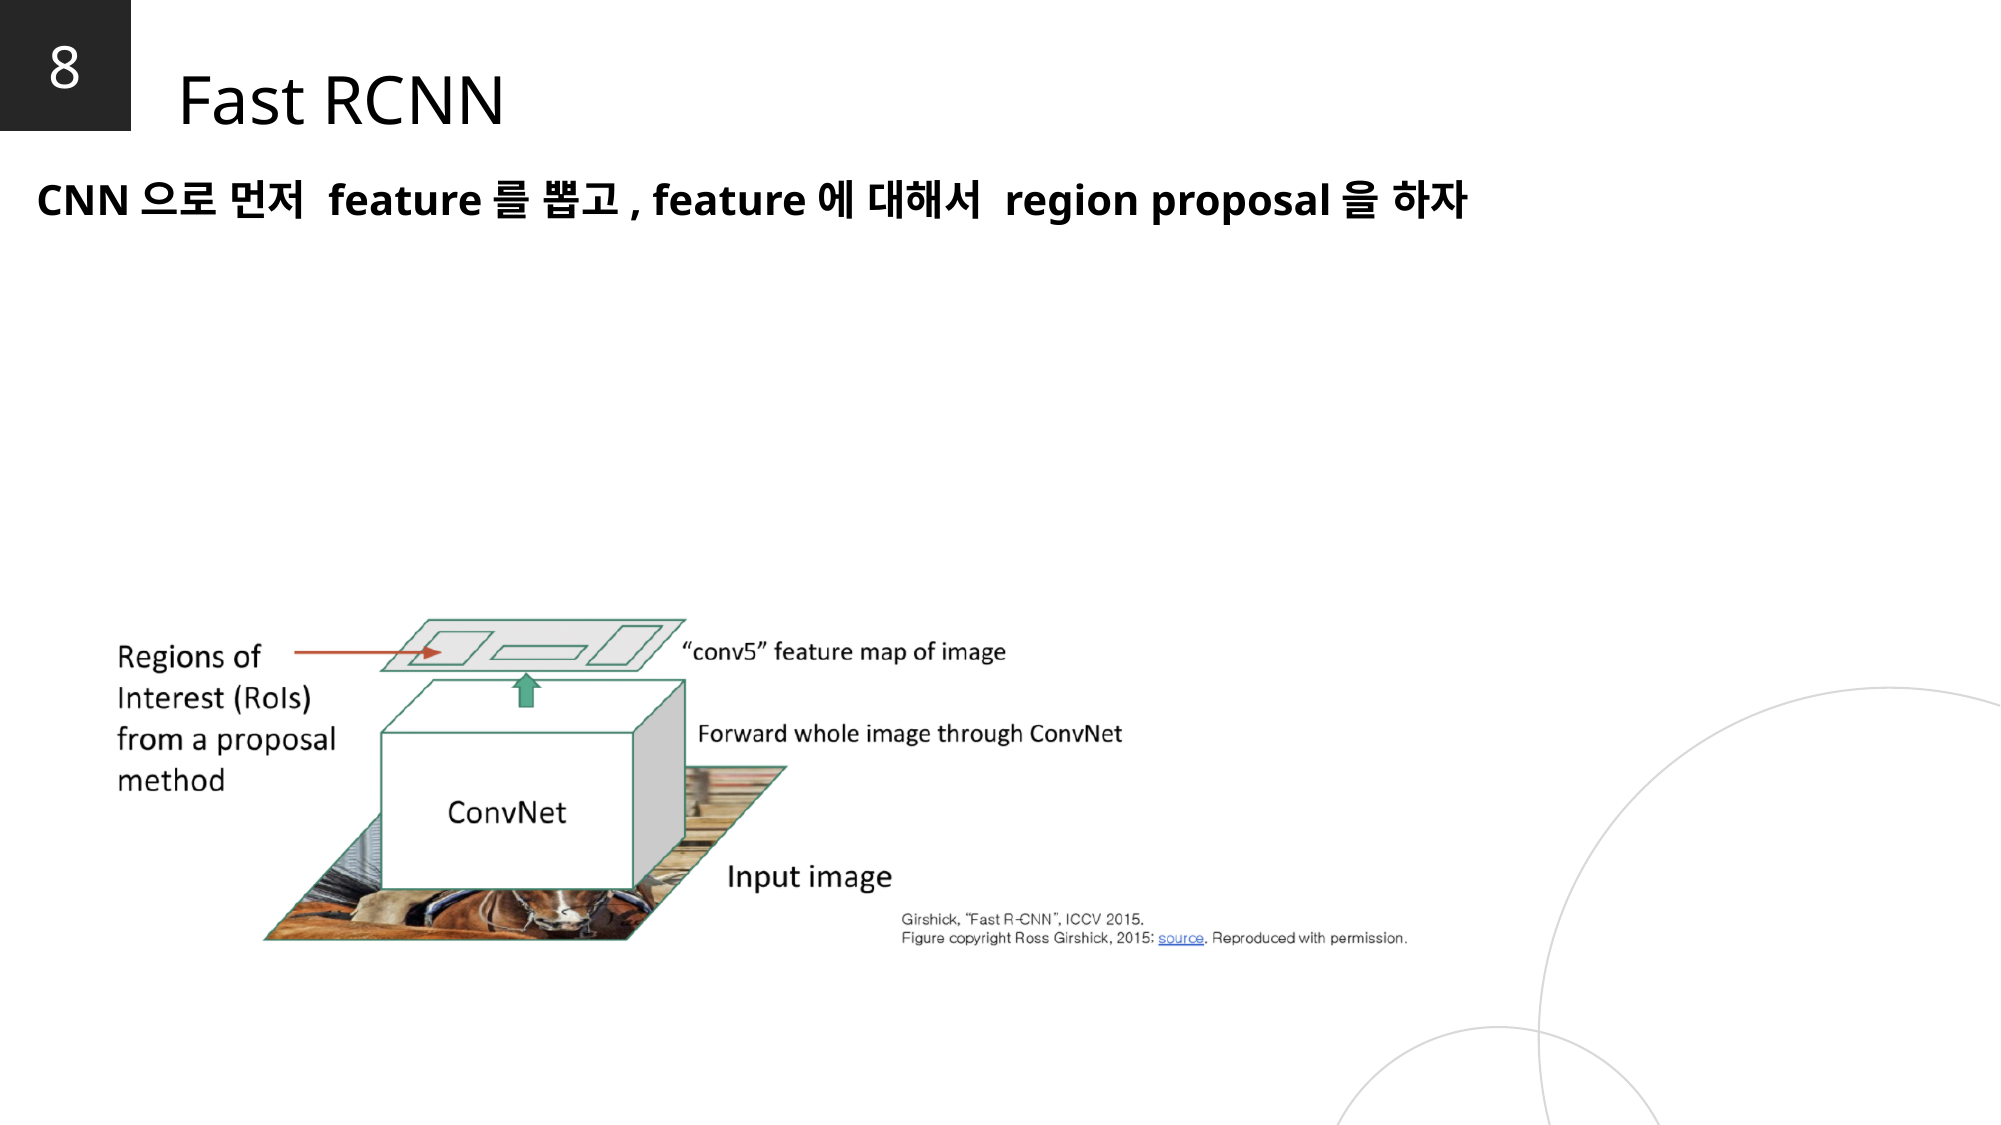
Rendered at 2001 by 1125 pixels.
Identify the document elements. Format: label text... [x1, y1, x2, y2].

text_box 8 [0, 0, 132, 132]
text_box CNN으로 먼저 feature를 뽑고, feature에 대해서 region proposal을 하자 [21, 166, 1960, 232]
picture [65, 482, 1425, 959]
text_box Fast RCNN [162, 50, 523, 146]
